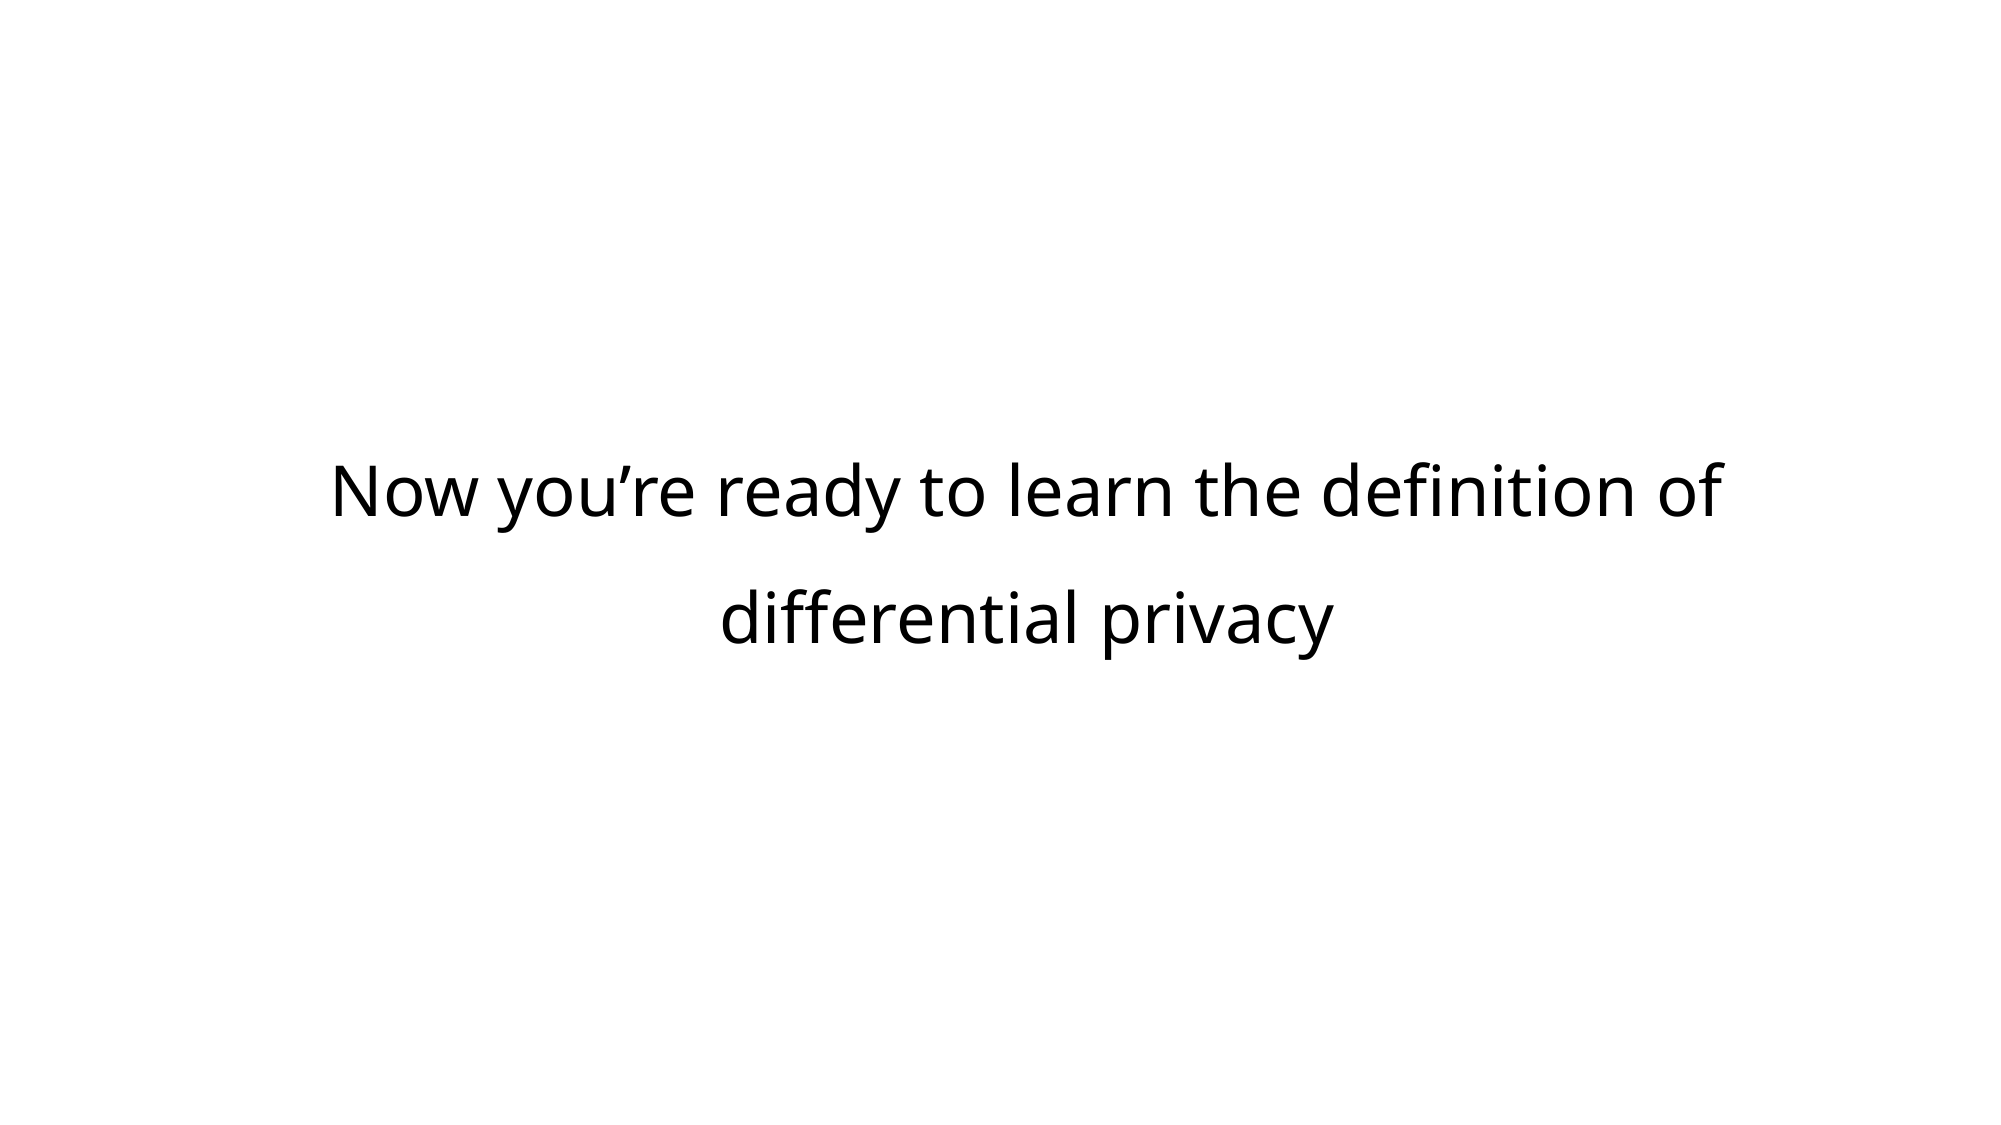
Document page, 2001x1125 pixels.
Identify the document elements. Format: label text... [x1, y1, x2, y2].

text_box Now you’re ready to learn the definition of differential privacy [280, 395, 1774, 666]
